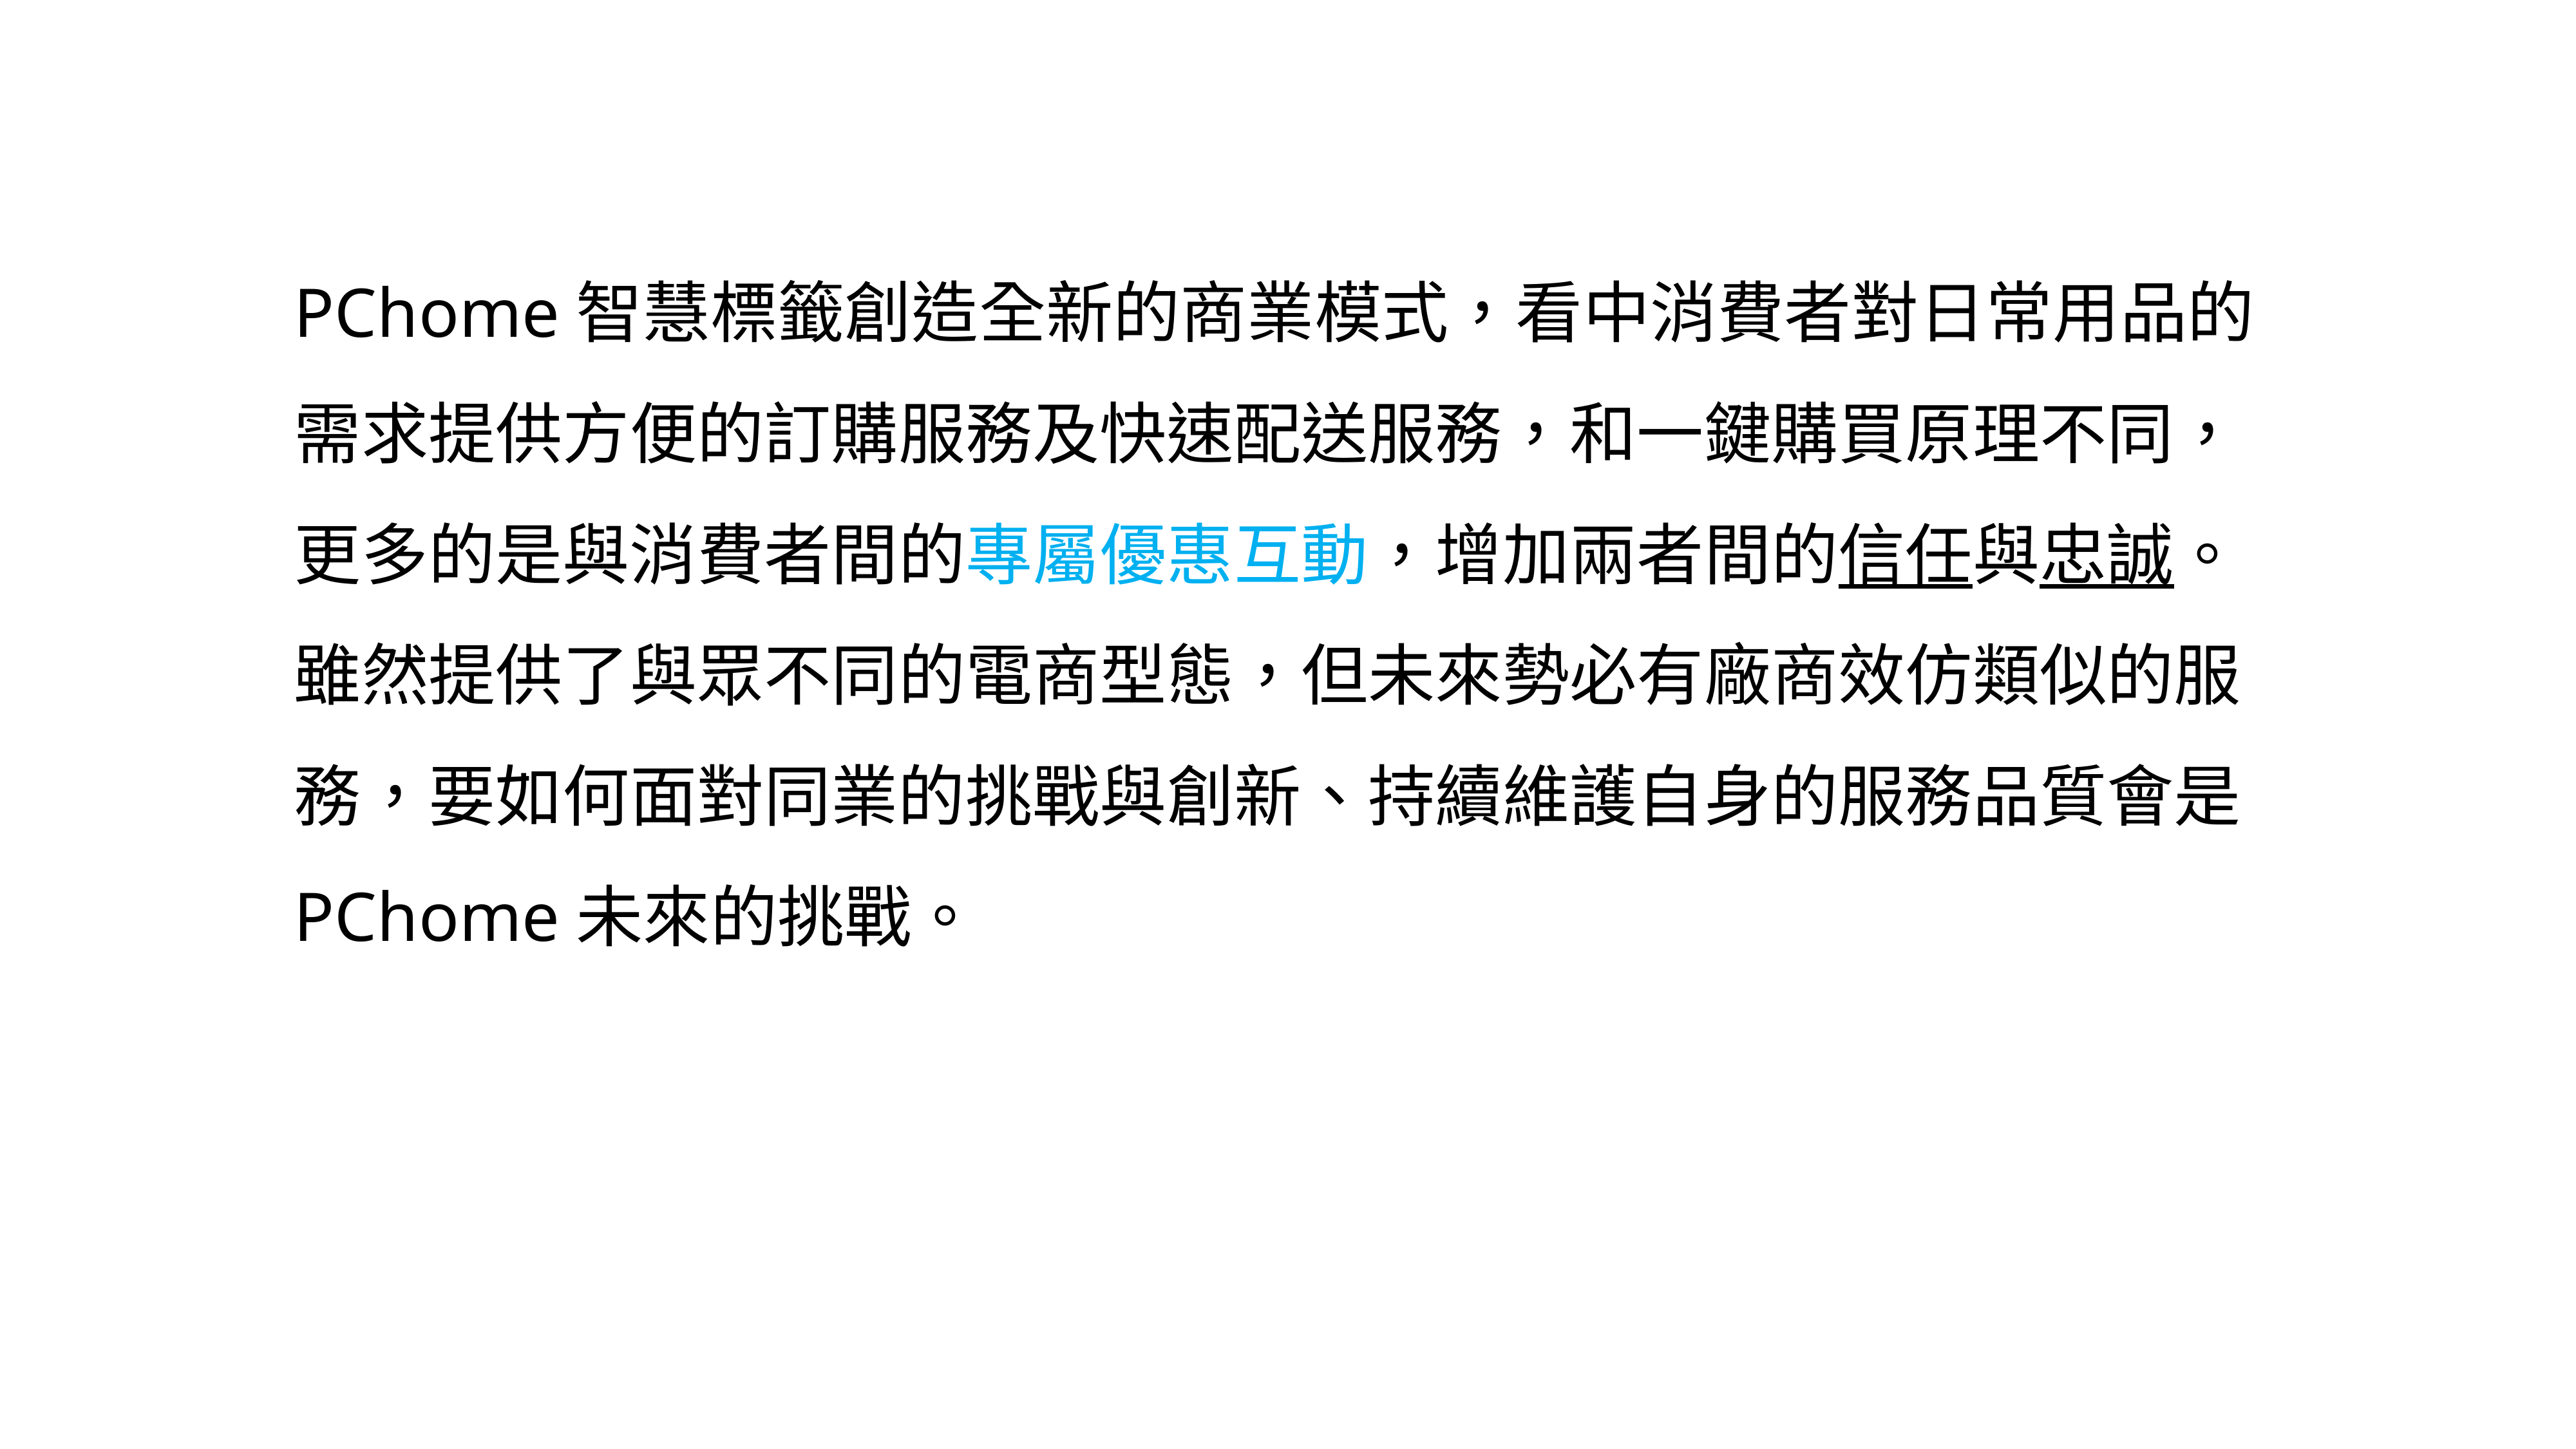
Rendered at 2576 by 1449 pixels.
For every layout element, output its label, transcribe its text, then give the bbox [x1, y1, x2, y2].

subtitle PChome智慧標籤創造全新的商業模式，看中消費者對日常用品的需求提供方便的訂購服務及快速配送服務，和一鍵購買原理不同，更多的是與消費者間的專屬優惠互動，增加兩者間的信任與忠誠。雖然提供了與眾不同的電商型態，但未來勢必有廠商效仿類似的服務，要如何面對同業的挑戰與創新、持續維護自身的服務品質會是PChome未來的挑戰。 [287, 222, 2289, 1227]
